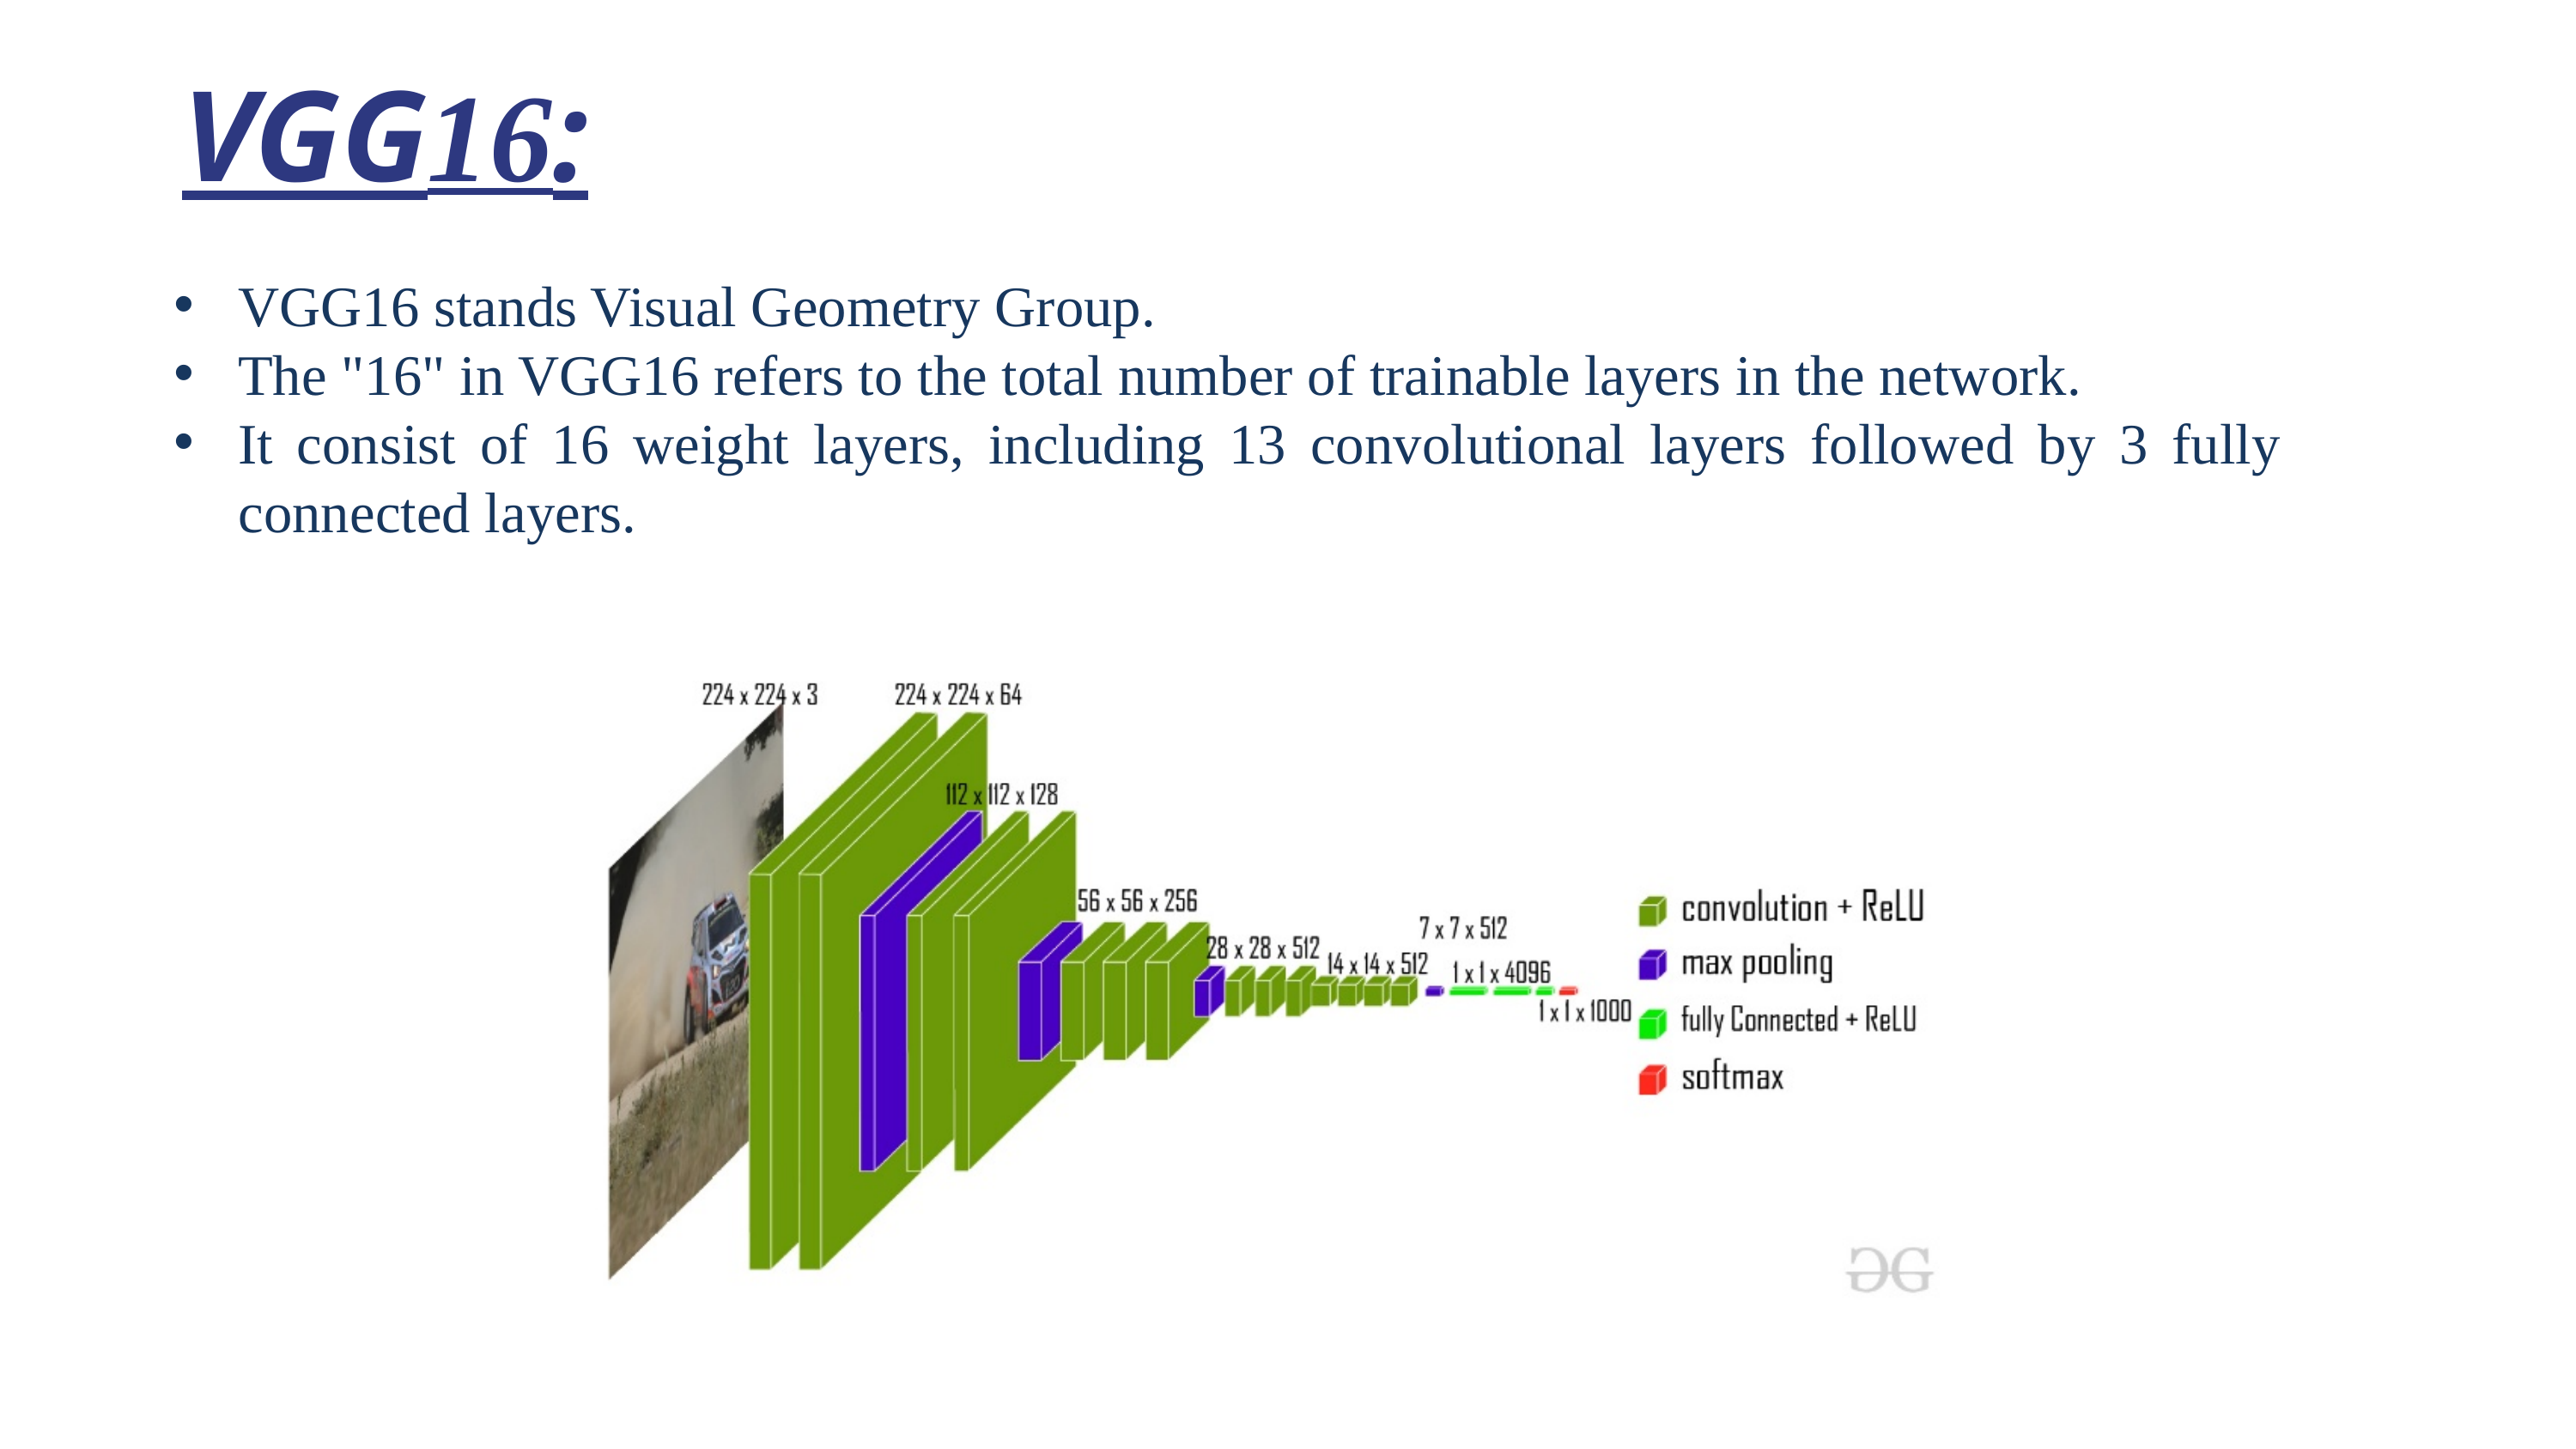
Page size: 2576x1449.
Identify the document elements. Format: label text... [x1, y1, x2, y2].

picture [536, 681, 1950, 1302]
text_box VGG16 stands Visual Geometry Group. The "16" in VGG16 refers to the total number of trainable layers in the network. It consist of 16 weight layers, including 13 convolutional layers followed by 3 fully connected layers. [161, 263, 2297, 550]
text_box VGG16: [182, 91, 1503, 207]
